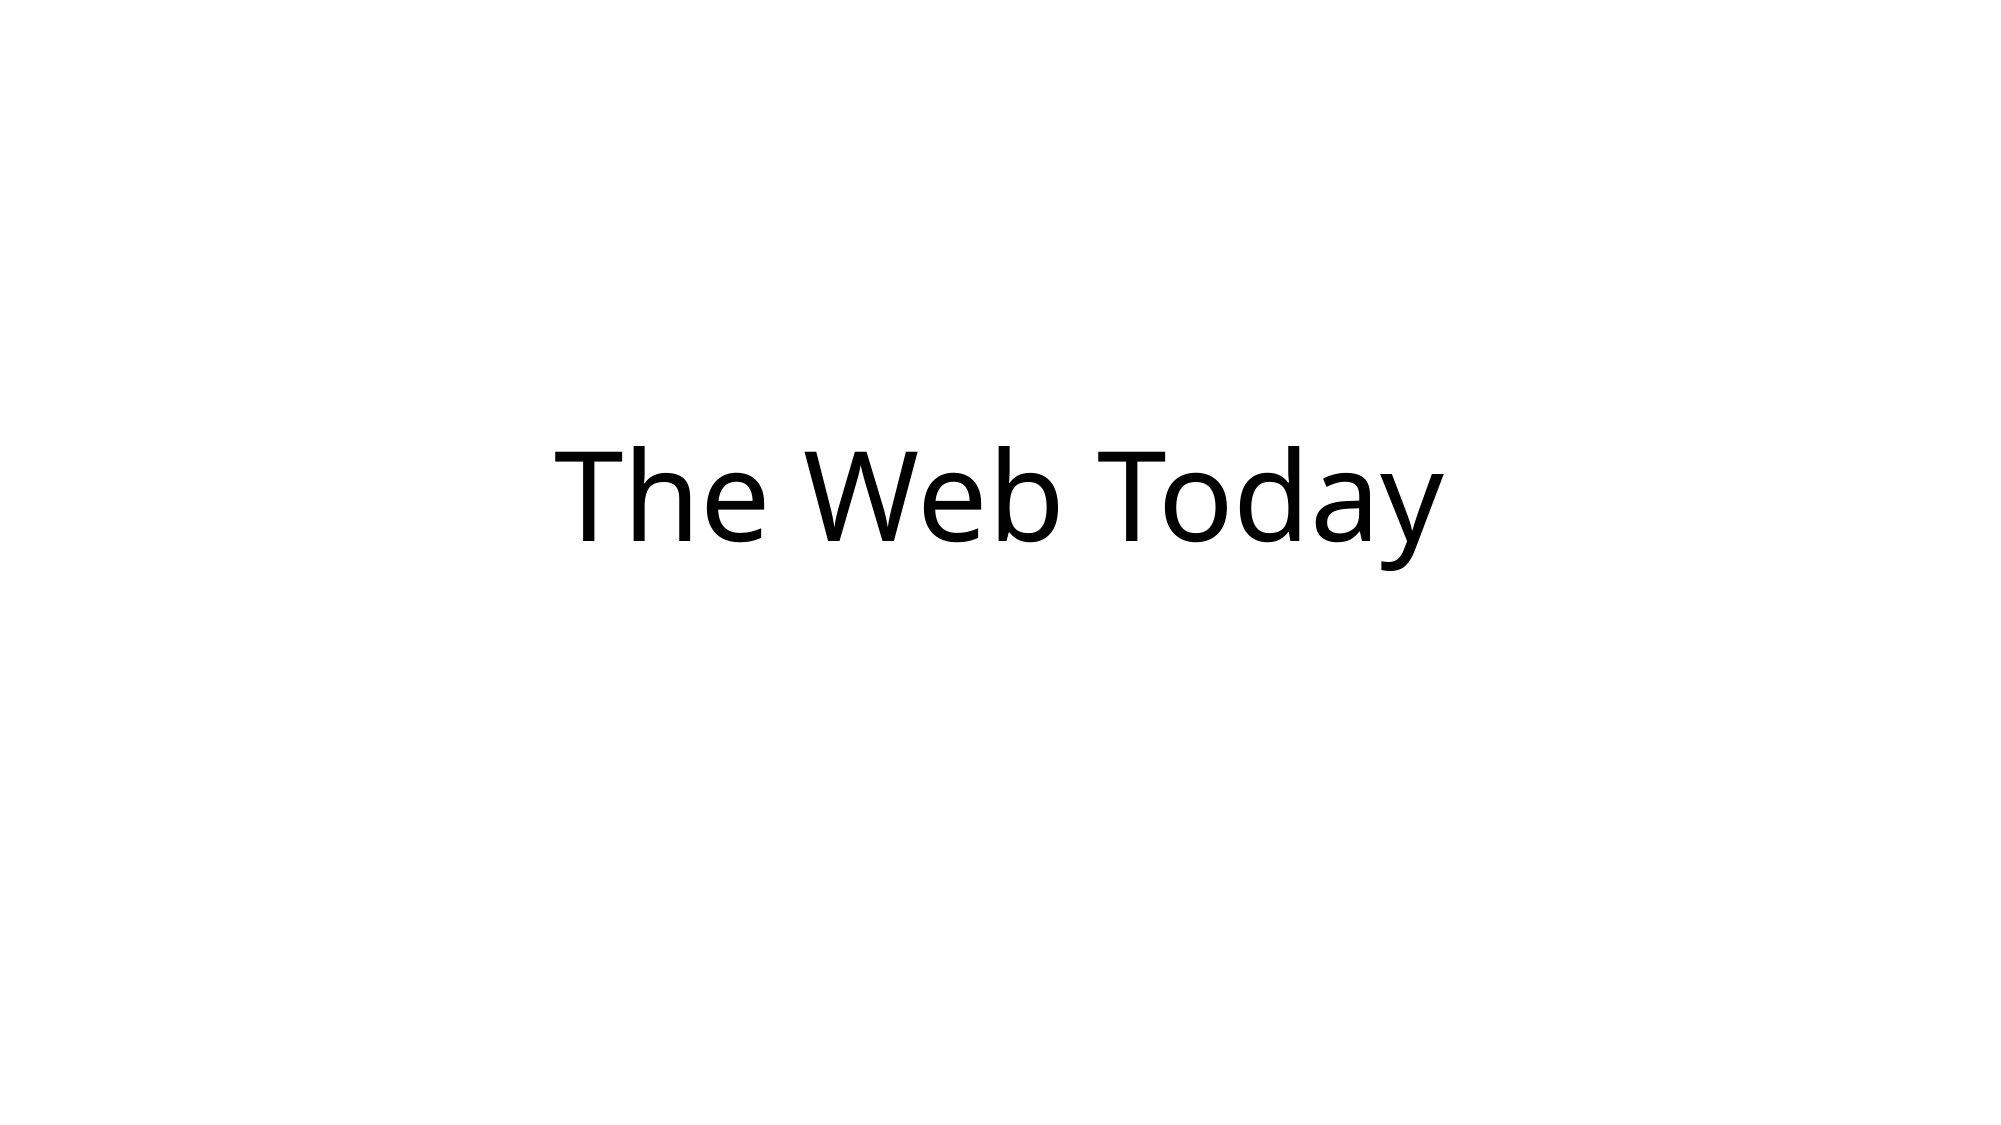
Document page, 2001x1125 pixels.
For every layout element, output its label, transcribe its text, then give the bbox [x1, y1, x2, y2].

title The Web Today [249, 184, 1750, 576]
